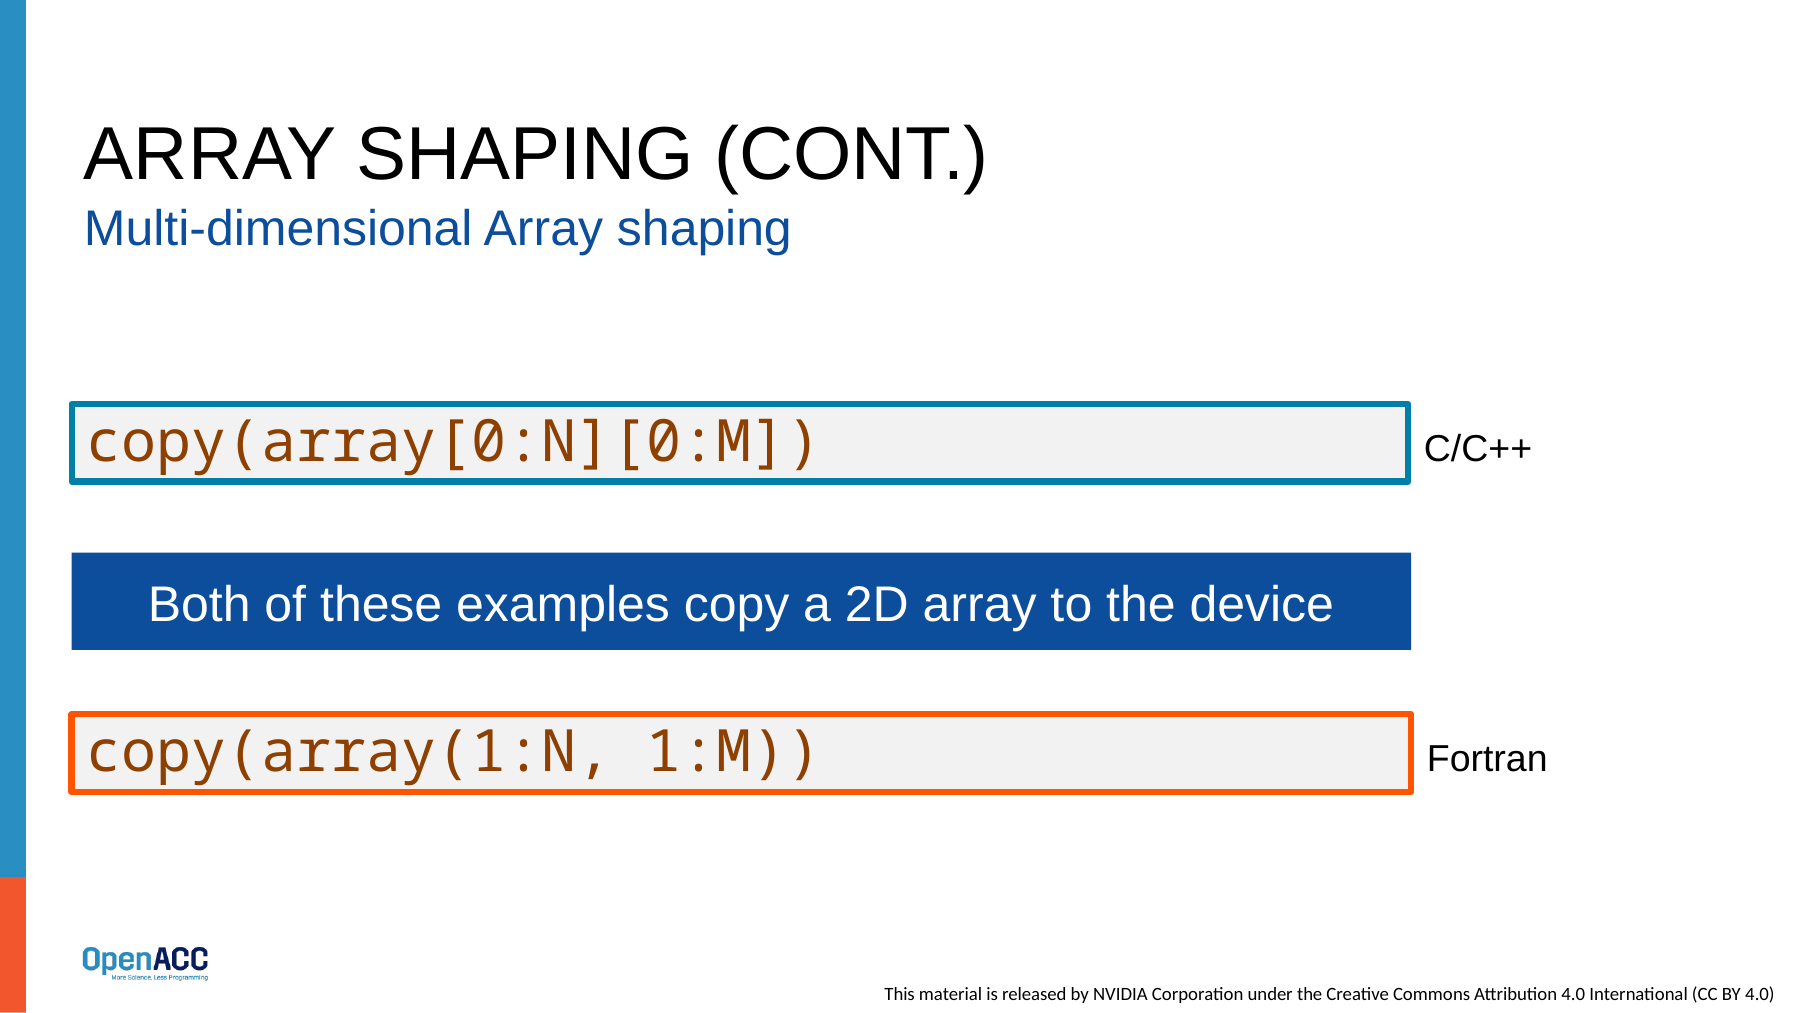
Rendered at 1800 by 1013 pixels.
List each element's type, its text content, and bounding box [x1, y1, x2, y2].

text_box Both of these examples copy a 2D array to the device [69, 550, 1413, 652]
text_box copy(array[0:N][0:M]) [70, 402, 1410, 484]
list Multi-dimensional Array shaping [68, 194, 1706, 282]
picture [81, 946, 208, 981]
text_box C/C++ [1407, 420, 1549, 479]
title Array Shaping (cont.) [68, 106, 1706, 194]
text_box copy(array(1:N, 1:M)) [69, 712, 1413, 794]
text_box Fortran [1410, 729, 1565, 789]
